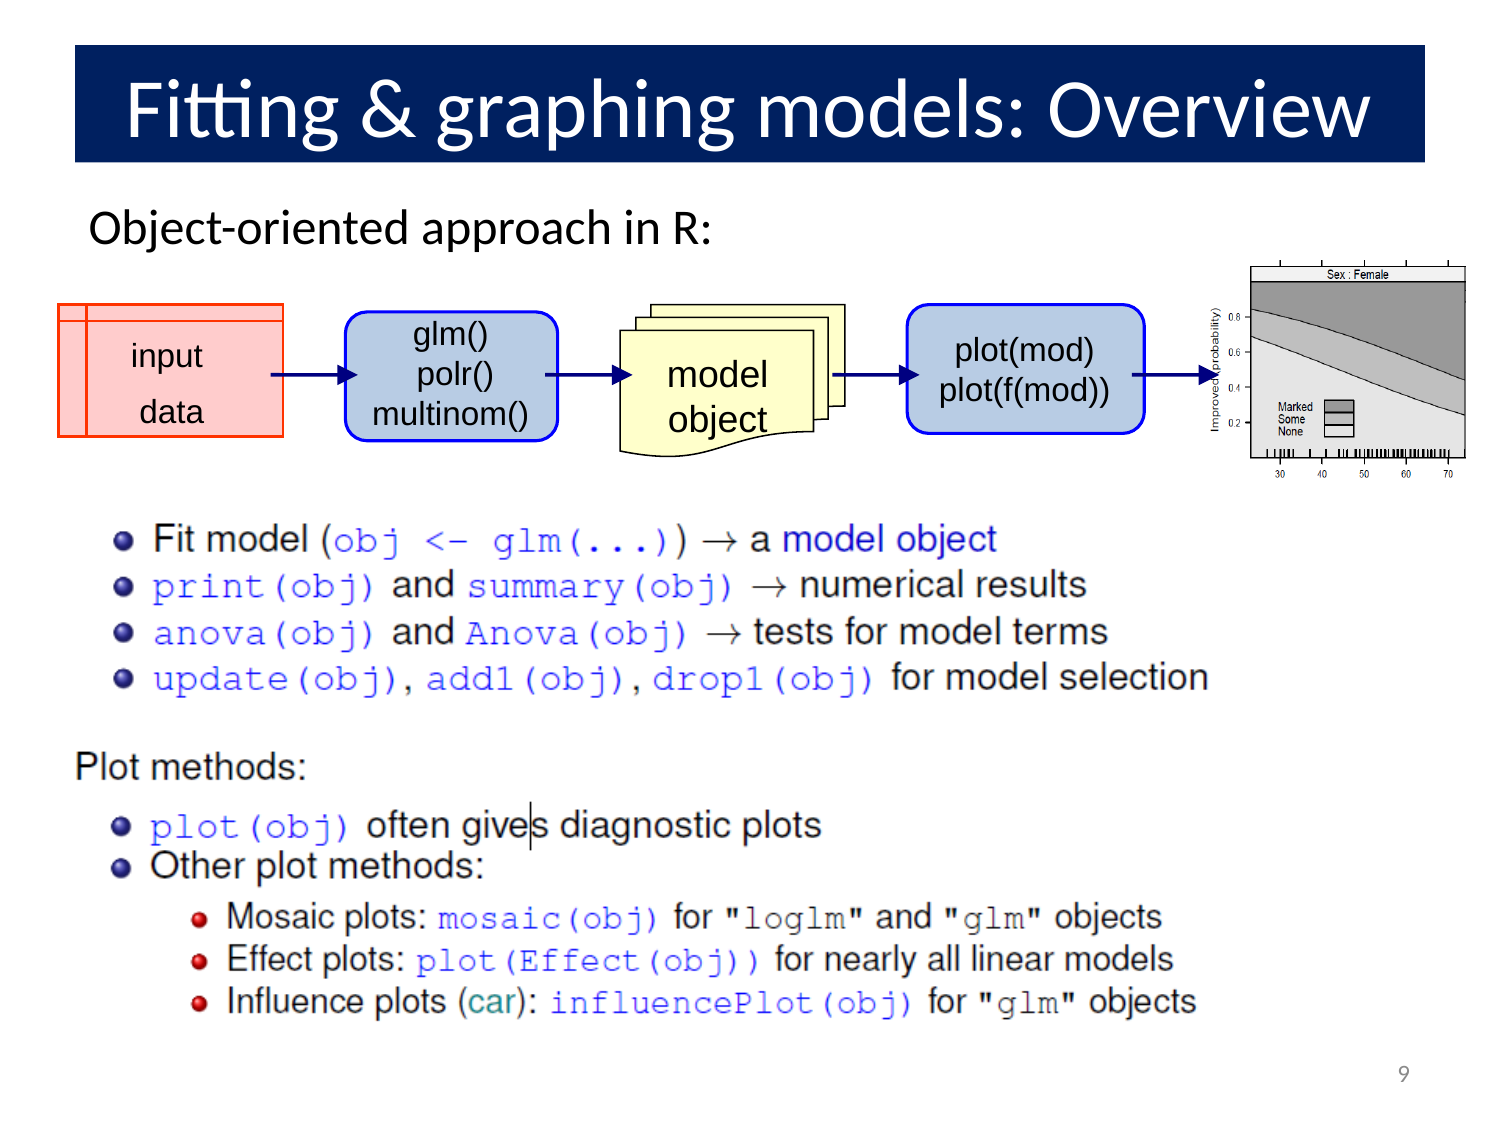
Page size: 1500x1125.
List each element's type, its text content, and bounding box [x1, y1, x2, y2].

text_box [58, 257, 1467, 479]
text_box Object-oriented approach in R: [73, 187, 920, 256]
picture [73, 505, 1410, 712]
picture [68, 740, 1410, 1029]
title Fitting & graphing models: Overview [75, 45, 1425, 163]
slide_number 9 [1074, 1042, 1425, 1103]
